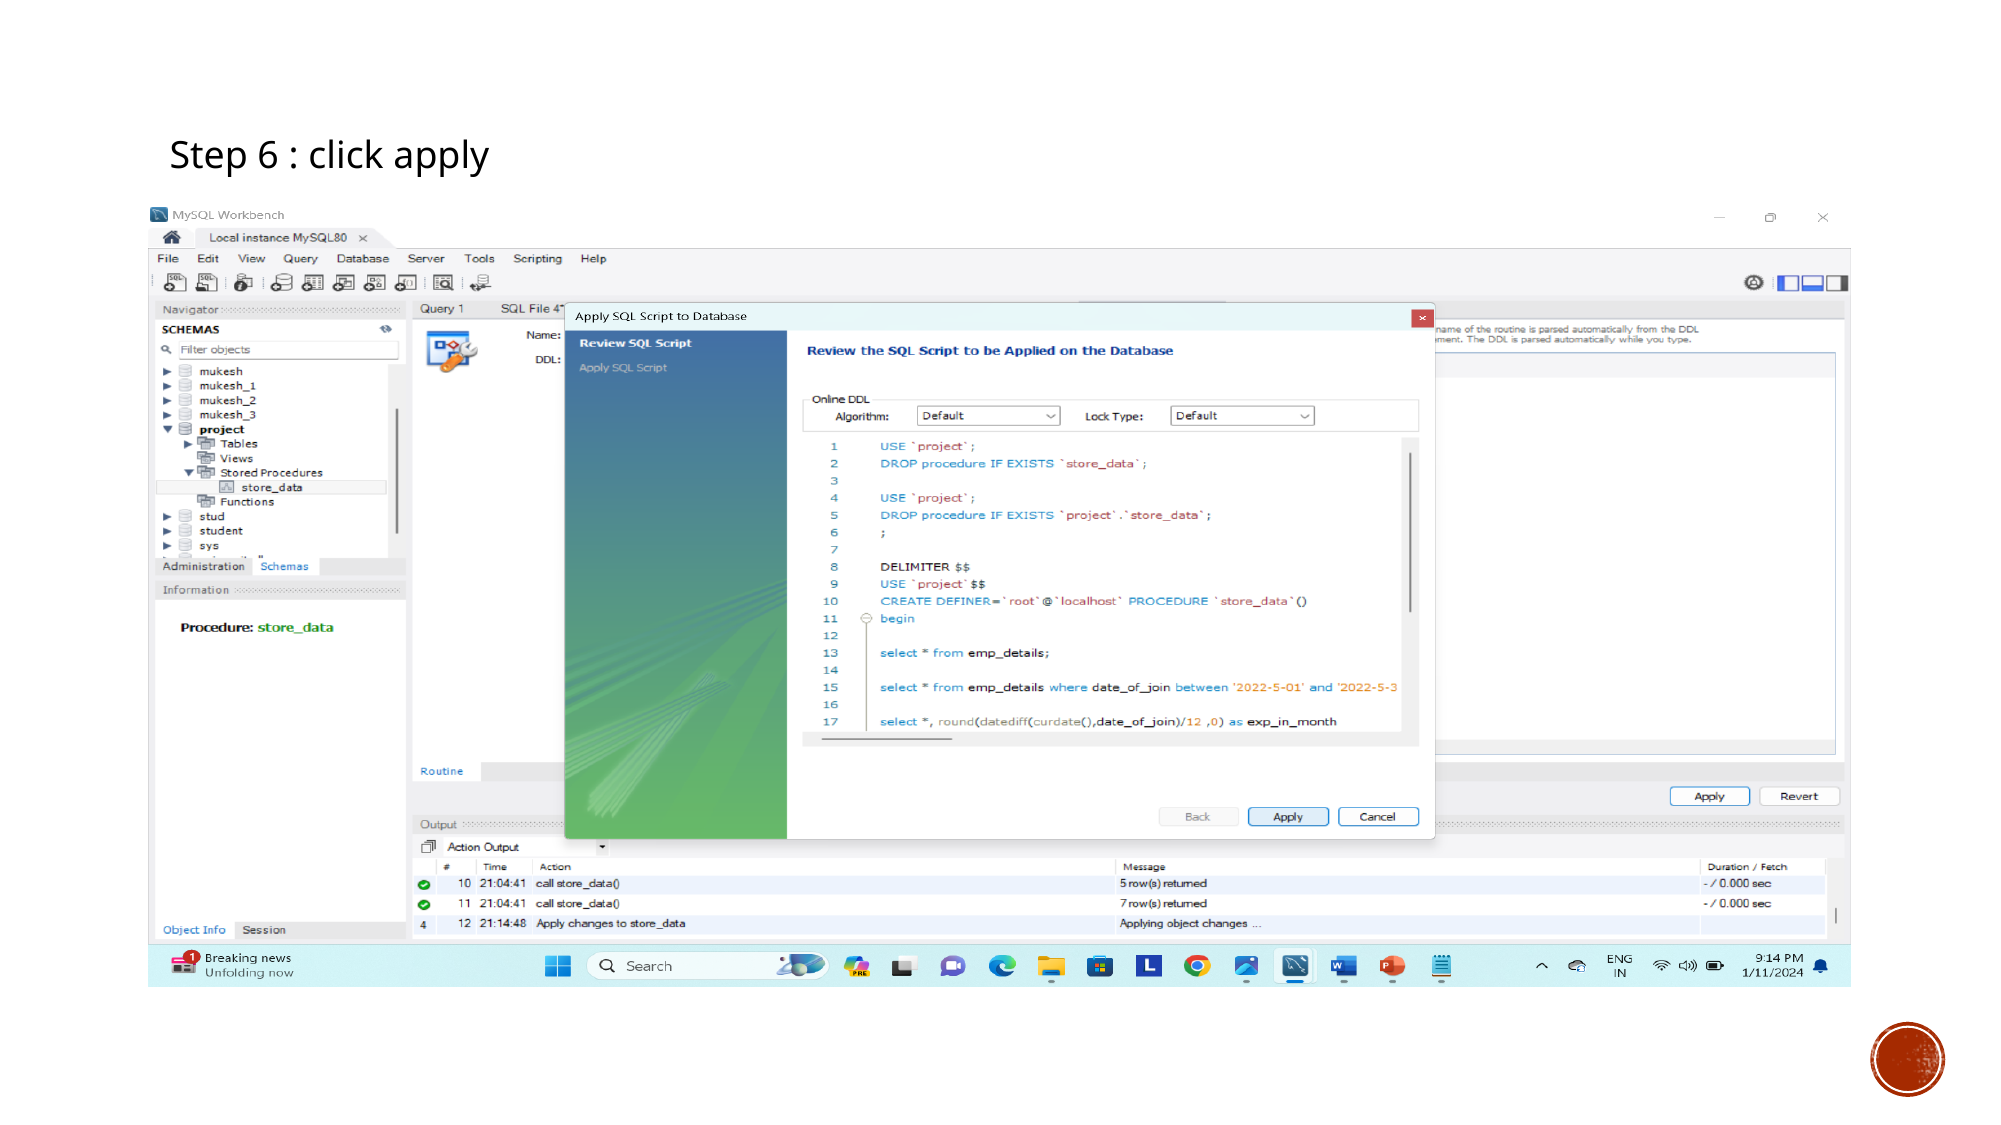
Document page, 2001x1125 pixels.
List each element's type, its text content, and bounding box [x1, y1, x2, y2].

text_box Step 6 : click apply [154, 124, 1857, 184]
picture [149, 205, 1850, 986]
